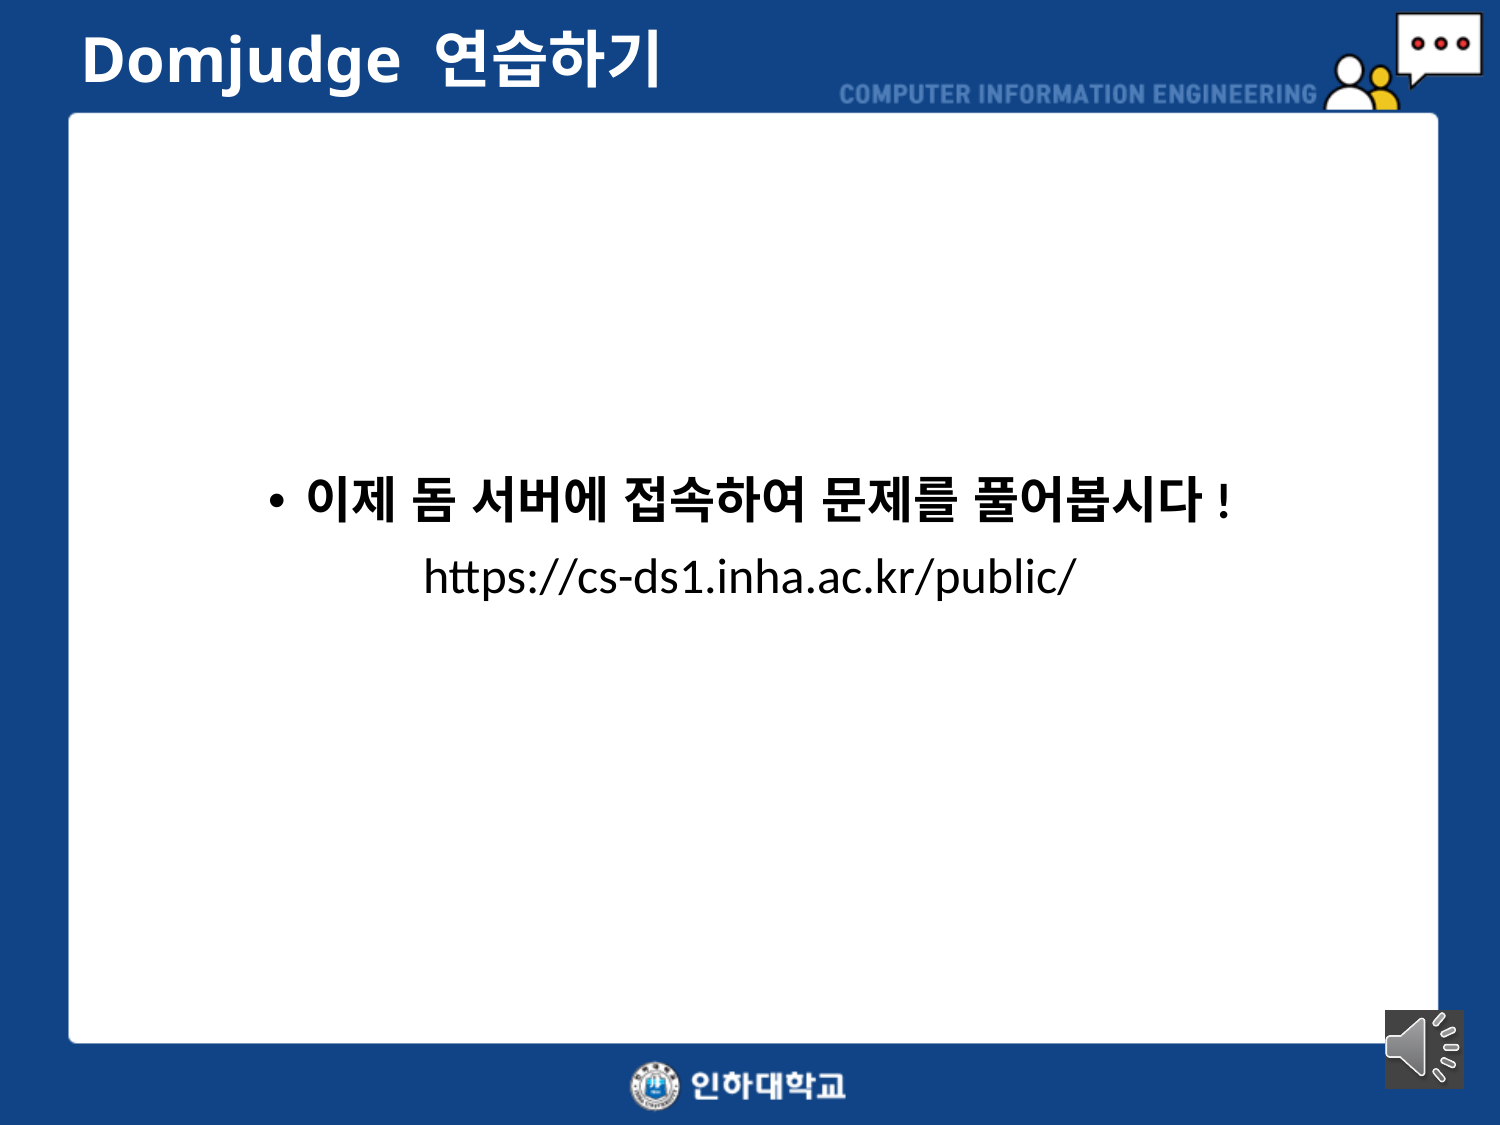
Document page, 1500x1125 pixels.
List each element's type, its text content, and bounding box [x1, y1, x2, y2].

list 이제 돔 서버에 접속하여 문제를 풀어봅시다! https://cs-ds1.inha.ac.kr/public/ [103, 141, 1397, 1014]
title Domjudge 연습하기 [65, 19, 1415, 106]
picture [0, 0, 1500, 1125]
